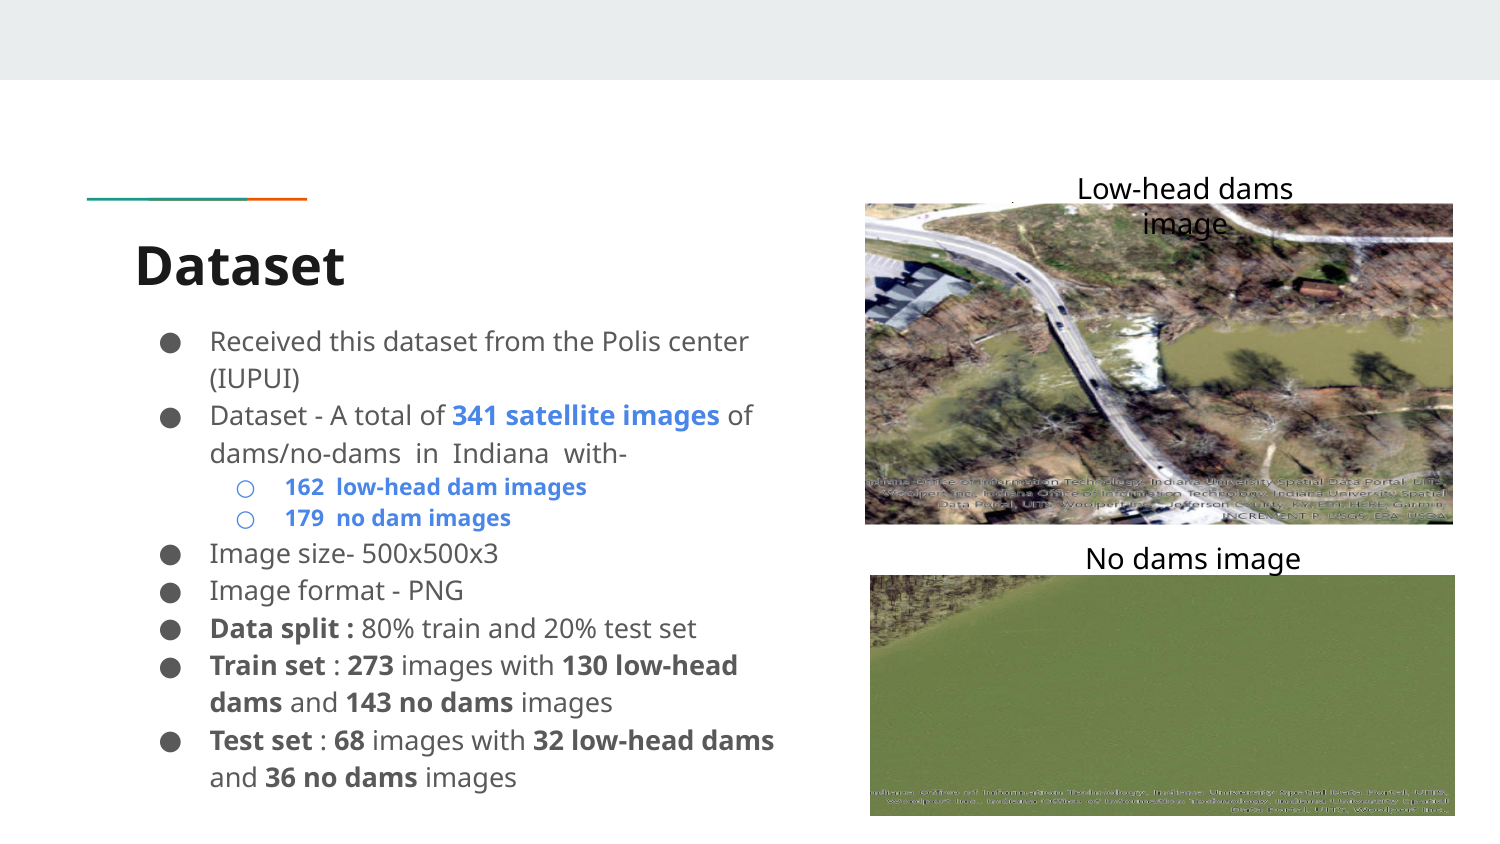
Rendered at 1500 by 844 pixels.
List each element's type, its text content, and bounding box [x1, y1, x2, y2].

picture [870, 574, 1455, 816]
picture [861, 202, 1455, 526]
list Received this dataset from the Polis center (IUPUI) Dataset - A total of 341 satellite images of dams/no-dams in Indiana with- 162 low-head dam images 179 no dam images Image size- 500x500x3 Image format - PNG Data split : 80% train and 20% test set Train set : 273 images with 130 low-head dams and 143 no dams images Test set : 68 images with 32 low-head dams and 36 no dams images [119, 304, 825, 780]
title Dataset [119, 216, 855, 305]
text_box No dams image [1023, 534, 1363, 573]
text_box Low-head dams image [1015, 155, 1355, 201]
